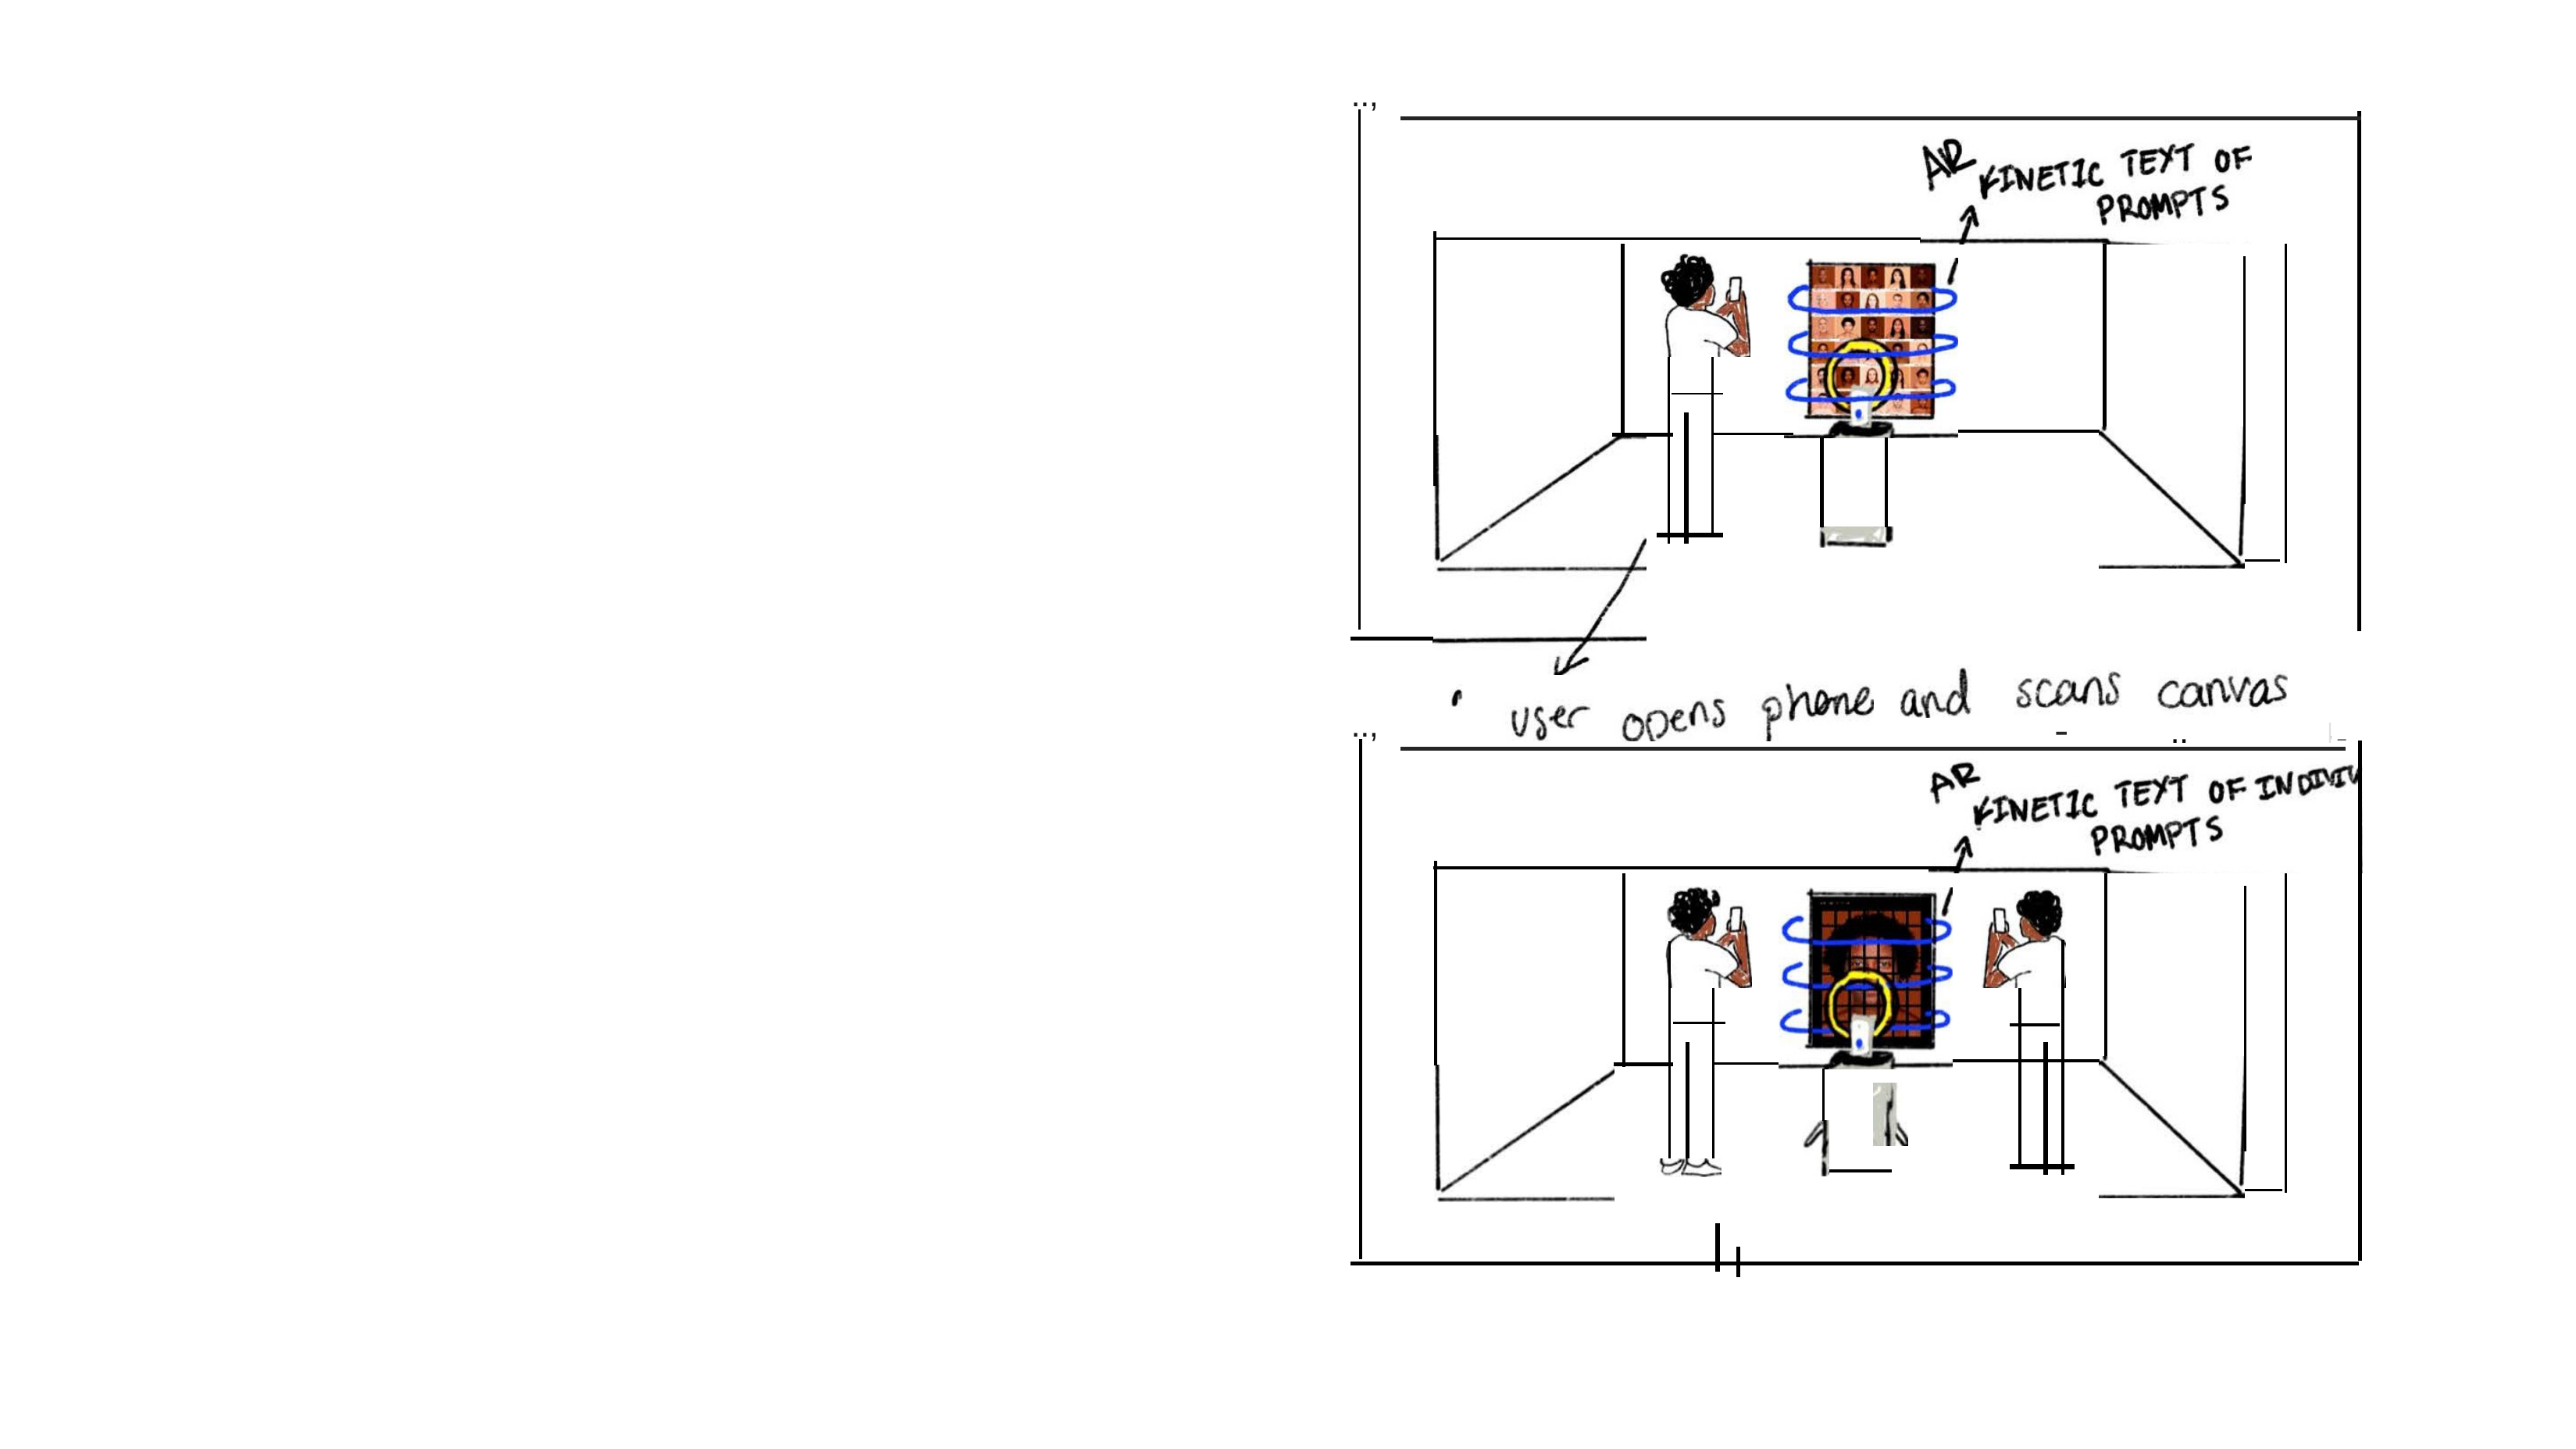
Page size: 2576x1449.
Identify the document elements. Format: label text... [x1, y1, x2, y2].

picture [1665, 885, 1753, 989]
picture [1779, 887, 1953, 1069]
picture [1657, 1158, 1722, 1177]
picture [1660, 252, 1750, 358]
picture [1899, 665, 2288, 718]
picture [2099, 1056, 2245, 1198]
picture [1449, 681, 1875, 722]
picture [1928, 758, 2364, 874]
picture [1920, 136, 2252, 244]
text_box .., [1349, 72, 1410, 155]
picture [1433, 1065, 1614, 1202]
picture [1818, 526, 1894, 548]
picture [1432, 435, 1647, 675]
text_box ,_ [2349, 723, 2354, 741]
picture [2099, 426, 2245, 569]
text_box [1400, 722, 2346, 749]
picture [1873, 1083, 1908, 1147]
picture [1783, 258, 1958, 438]
text_box .., [1349, 702, 1410, 785]
picture [1981, 887, 2066, 989]
picture [1801, 1120, 1829, 1177]
